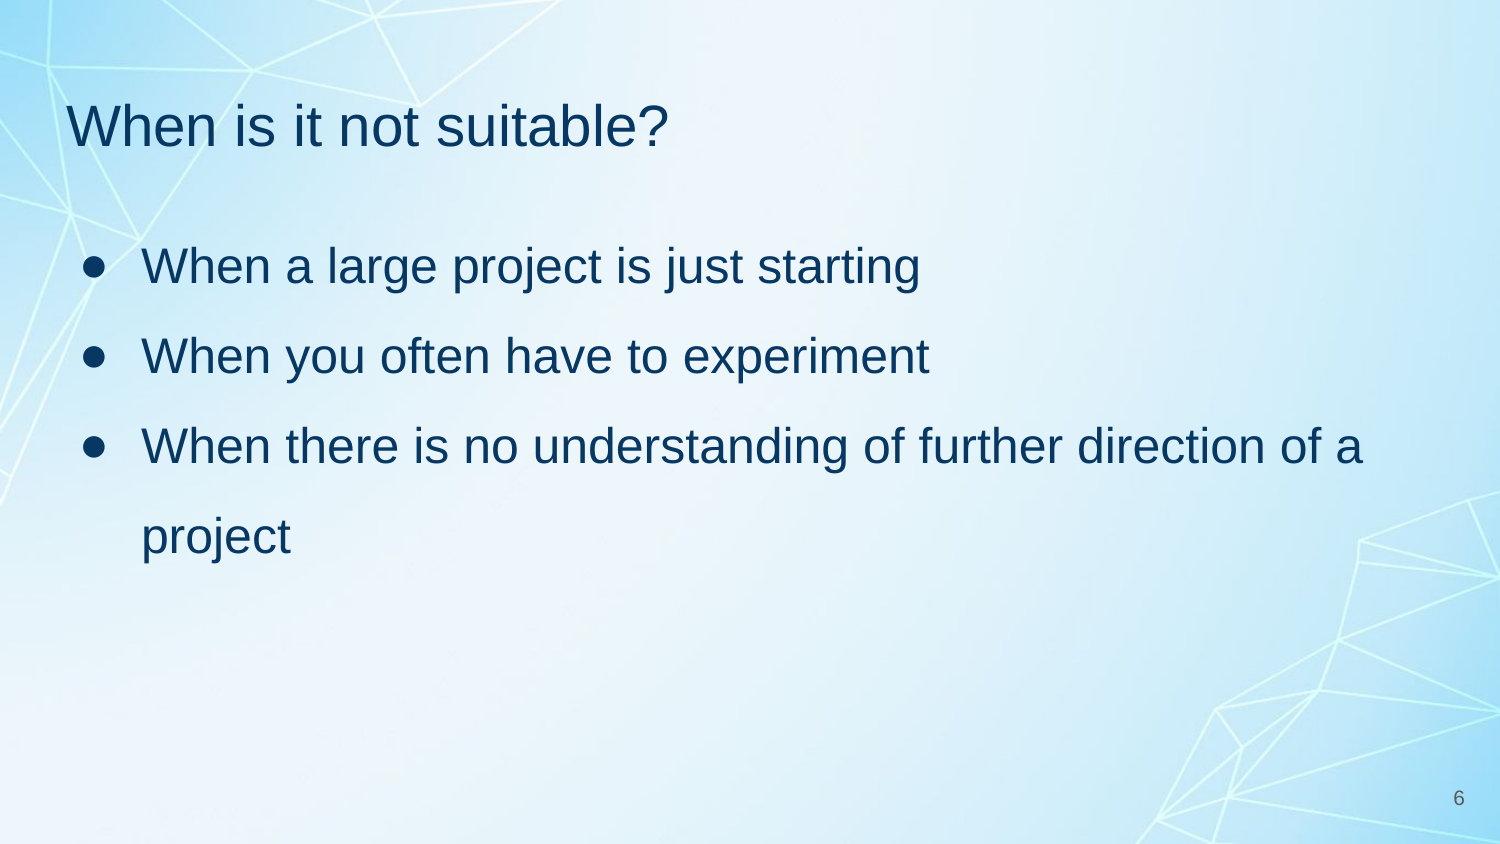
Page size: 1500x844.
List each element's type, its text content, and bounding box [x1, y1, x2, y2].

list When a large project is just starting When you often have to experiment When there is no understanding of further direction of a project [51, 189, 1449, 750]
slide_number 6 [1389, 764, 1480, 830]
picture [0, 0, 1500, 844]
title When is it not suitable? [51, 72, 1449, 167]
